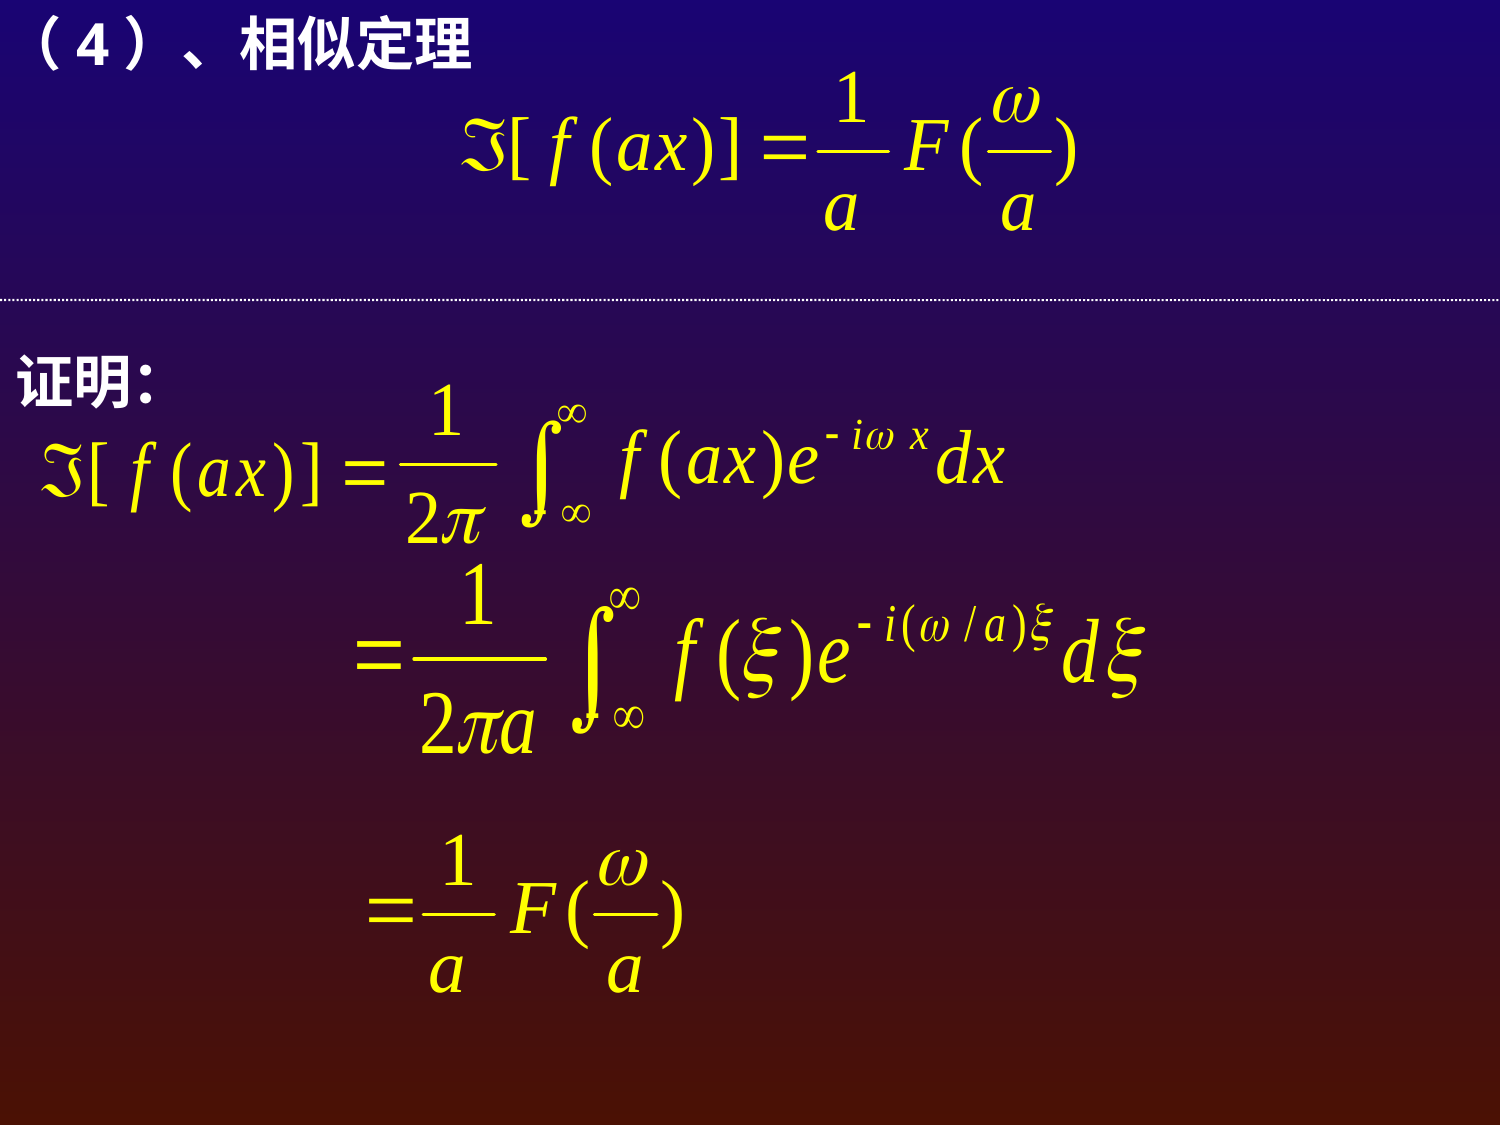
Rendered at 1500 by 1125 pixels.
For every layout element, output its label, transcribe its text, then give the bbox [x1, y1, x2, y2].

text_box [337, 537, 1163, 769]
text_box 证明： [0, 337, 206, 423]
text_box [349, 812, 695, 1026]
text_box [449, 49, 1089, 263]
text_box （4）、相似定理 [0, 0, 488, 86]
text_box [387, 362, 1020, 535]
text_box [29, 424, 382, 525]
